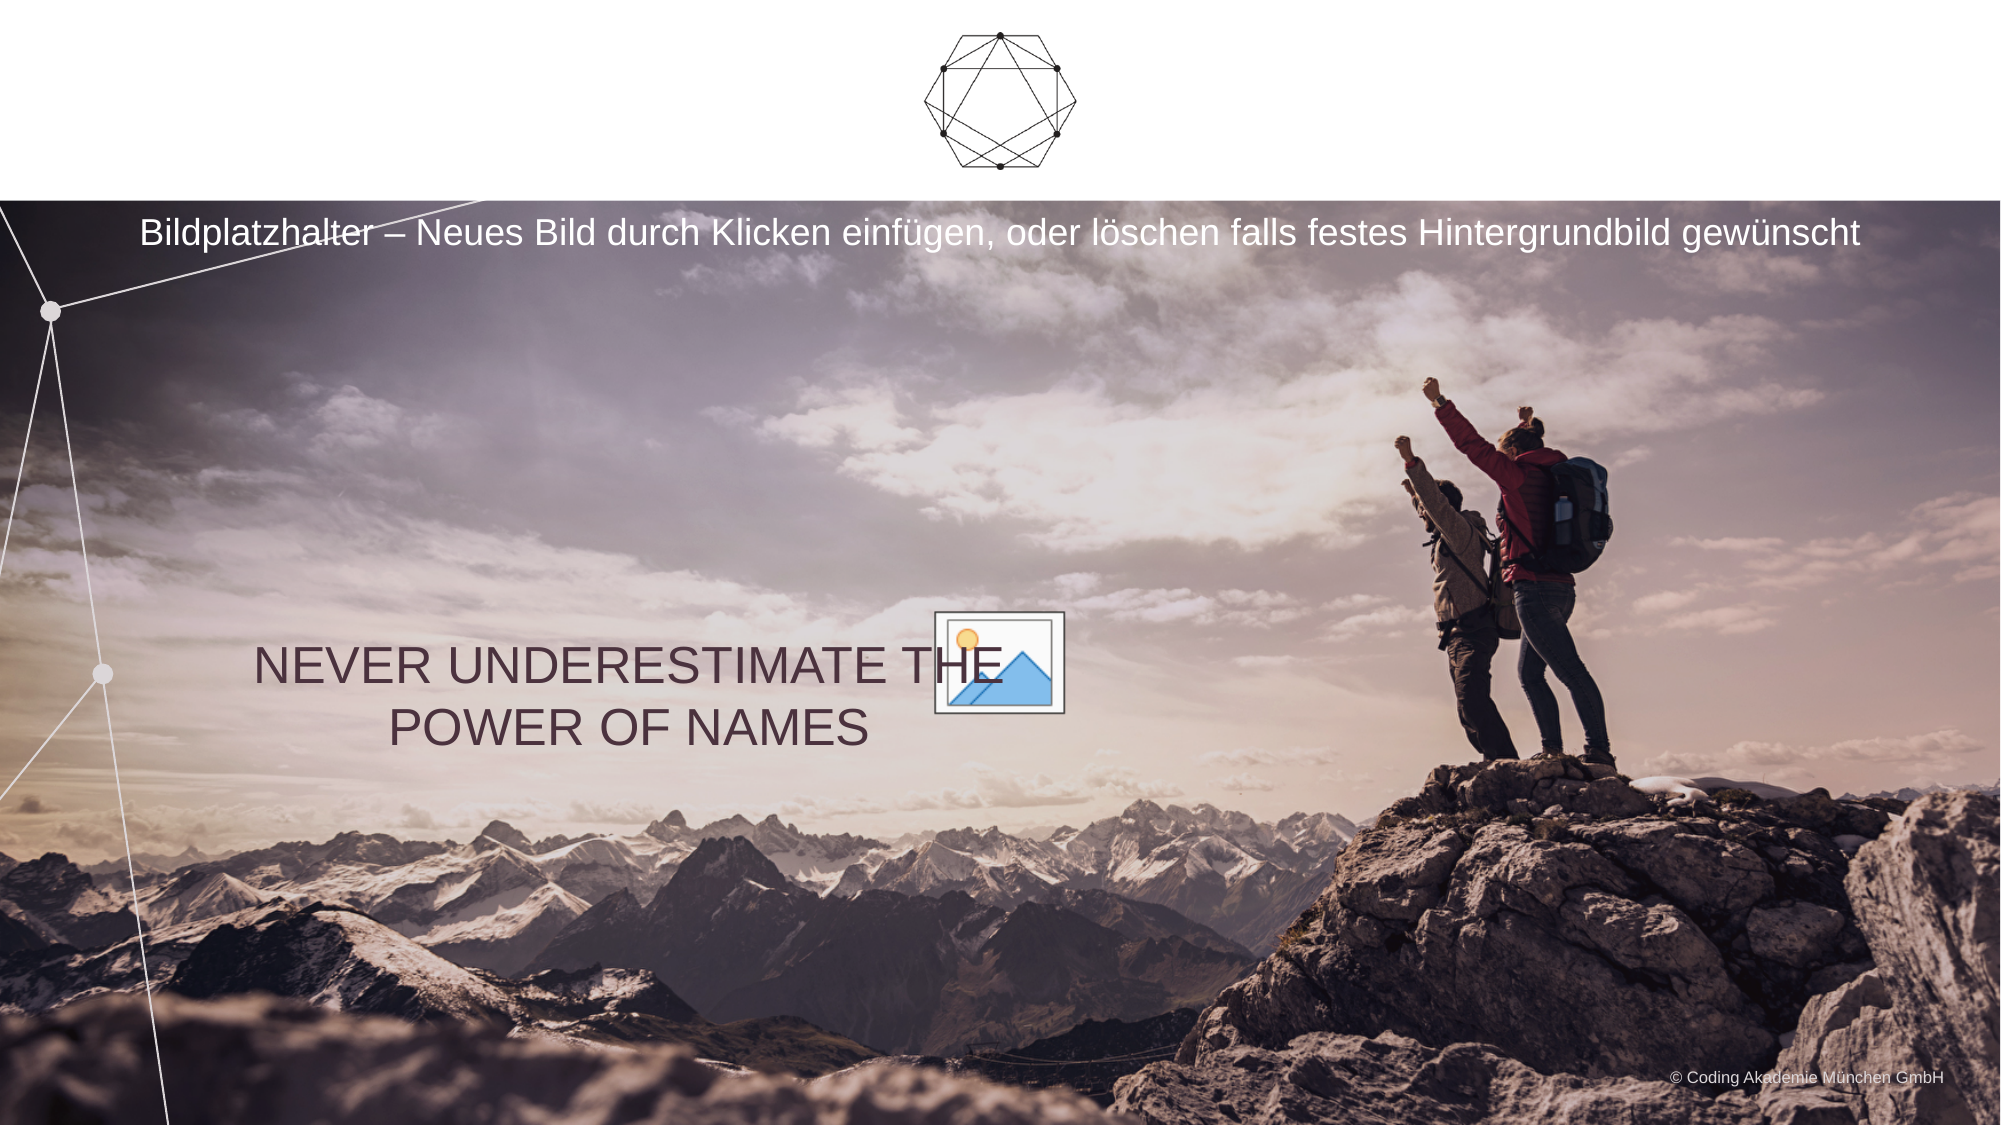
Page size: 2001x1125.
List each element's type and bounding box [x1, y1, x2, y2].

picture [0, 200, 2001, 1125]
picture [923, 32, 1077, 170]
